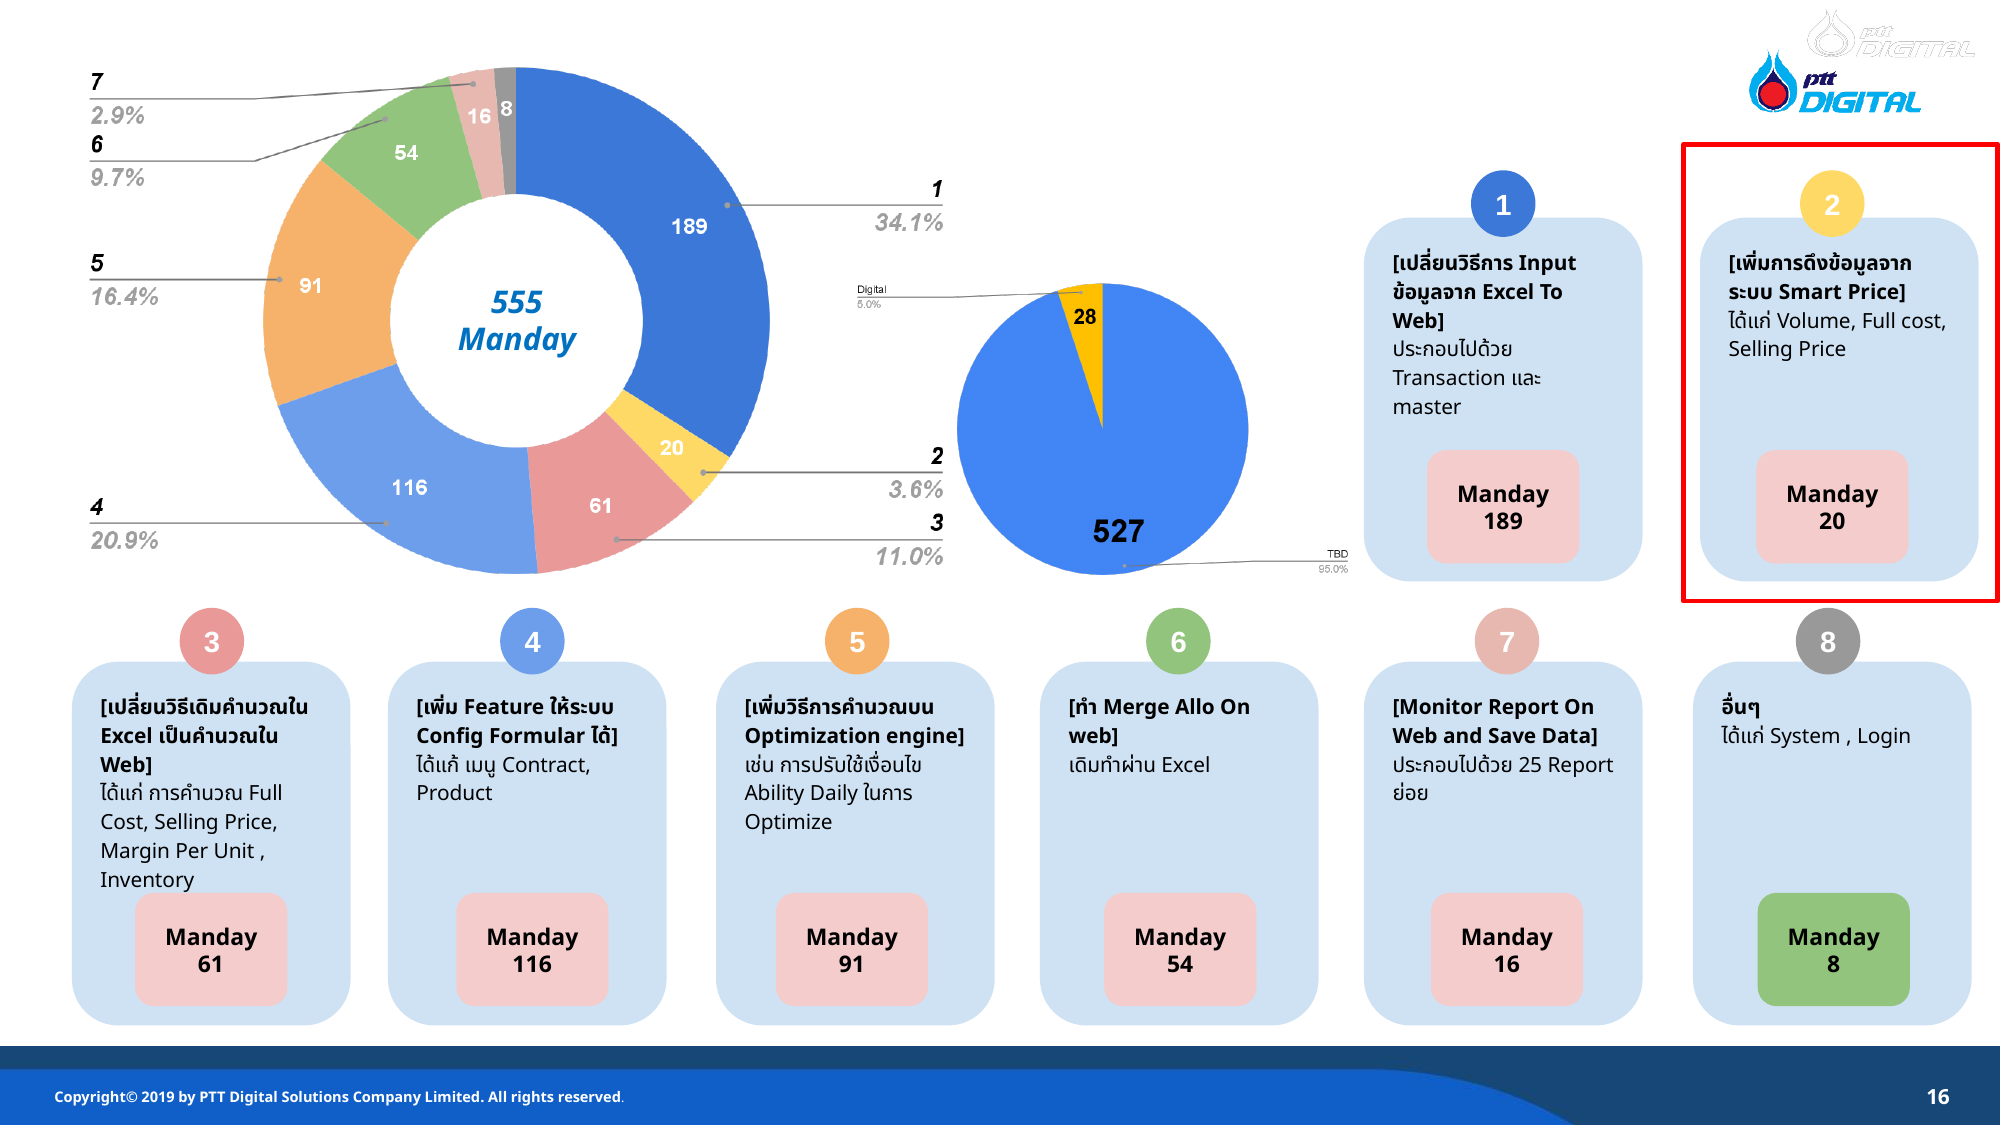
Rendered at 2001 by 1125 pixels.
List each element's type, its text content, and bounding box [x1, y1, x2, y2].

picture [1744, 0, 1977, 135]
text_box 4 [500, 610, 565, 675]
text_box Manday 54 [1104, 892, 1257, 1007]
text_box Manday 116 [456, 892, 609, 1007]
text_box 7 [1474, 607, 1540, 675]
picture [61, 38, 1365, 602]
text_box 6 [1146, 607, 1211, 675]
picture [0, 1046, 2000, 1125]
text_box อื่นๆ ได้แก่ System , Login [1692, 661, 1972, 1026]
text_box Manday 189 [1427, 450, 1580, 564]
text_box [ทำ Merge Allo On web] เดิมทำผ่าน Excel [1039, 661, 1319, 1026]
slide_number 16 [1891, 1076, 1985, 1119]
text_box Manday 91 [775, 892, 929, 1007]
text_box Manday 61 [135, 892, 288, 1007]
text_box [เปลี่ยนวิธีการ Input ข้อมูลจาก Excel To Web] ประกอบไปด้วย Transaction และ master [1363, 217, 1643, 582]
text_box 3 [179, 610, 245, 675]
text_box Manday 16 [1430, 892, 1584, 1007]
text_box [เพิ่มวิธีการคำนวณบน Optimization engine] เช่น การปรับใช้เงื่อนไข Ability Daily ในการ Optimize [716, 661, 995, 1026]
text_box [Monitor Report On Web and Save Data] ประกอบไปด้วย 25 Report ย่อย [1363, 661, 1643, 1026]
text_box [1683, 144, 1998, 602]
text_box 8 [1795, 607, 1861, 675]
text_box 1 [1471, 170, 1536, 237]
text_box [เพิ่ม Feature ให้ระบบ Config Formular ได้] ได้แก้ เมนู Contract, Product [387, 661, 667, 1026]
text_box Manday 8 [1757, 892, 1910, 1007]
text_box 5 [825, 610, 890, 675]
text_box [เปลี่ยนวิธีเดิมคำนวณใน Excel เป็นคำนวณใน Web] ได้แก่ การคำนวณ Full Cost, Selling Price, Margin Per Unit , Inventory [71, 661, 351, 1026]
